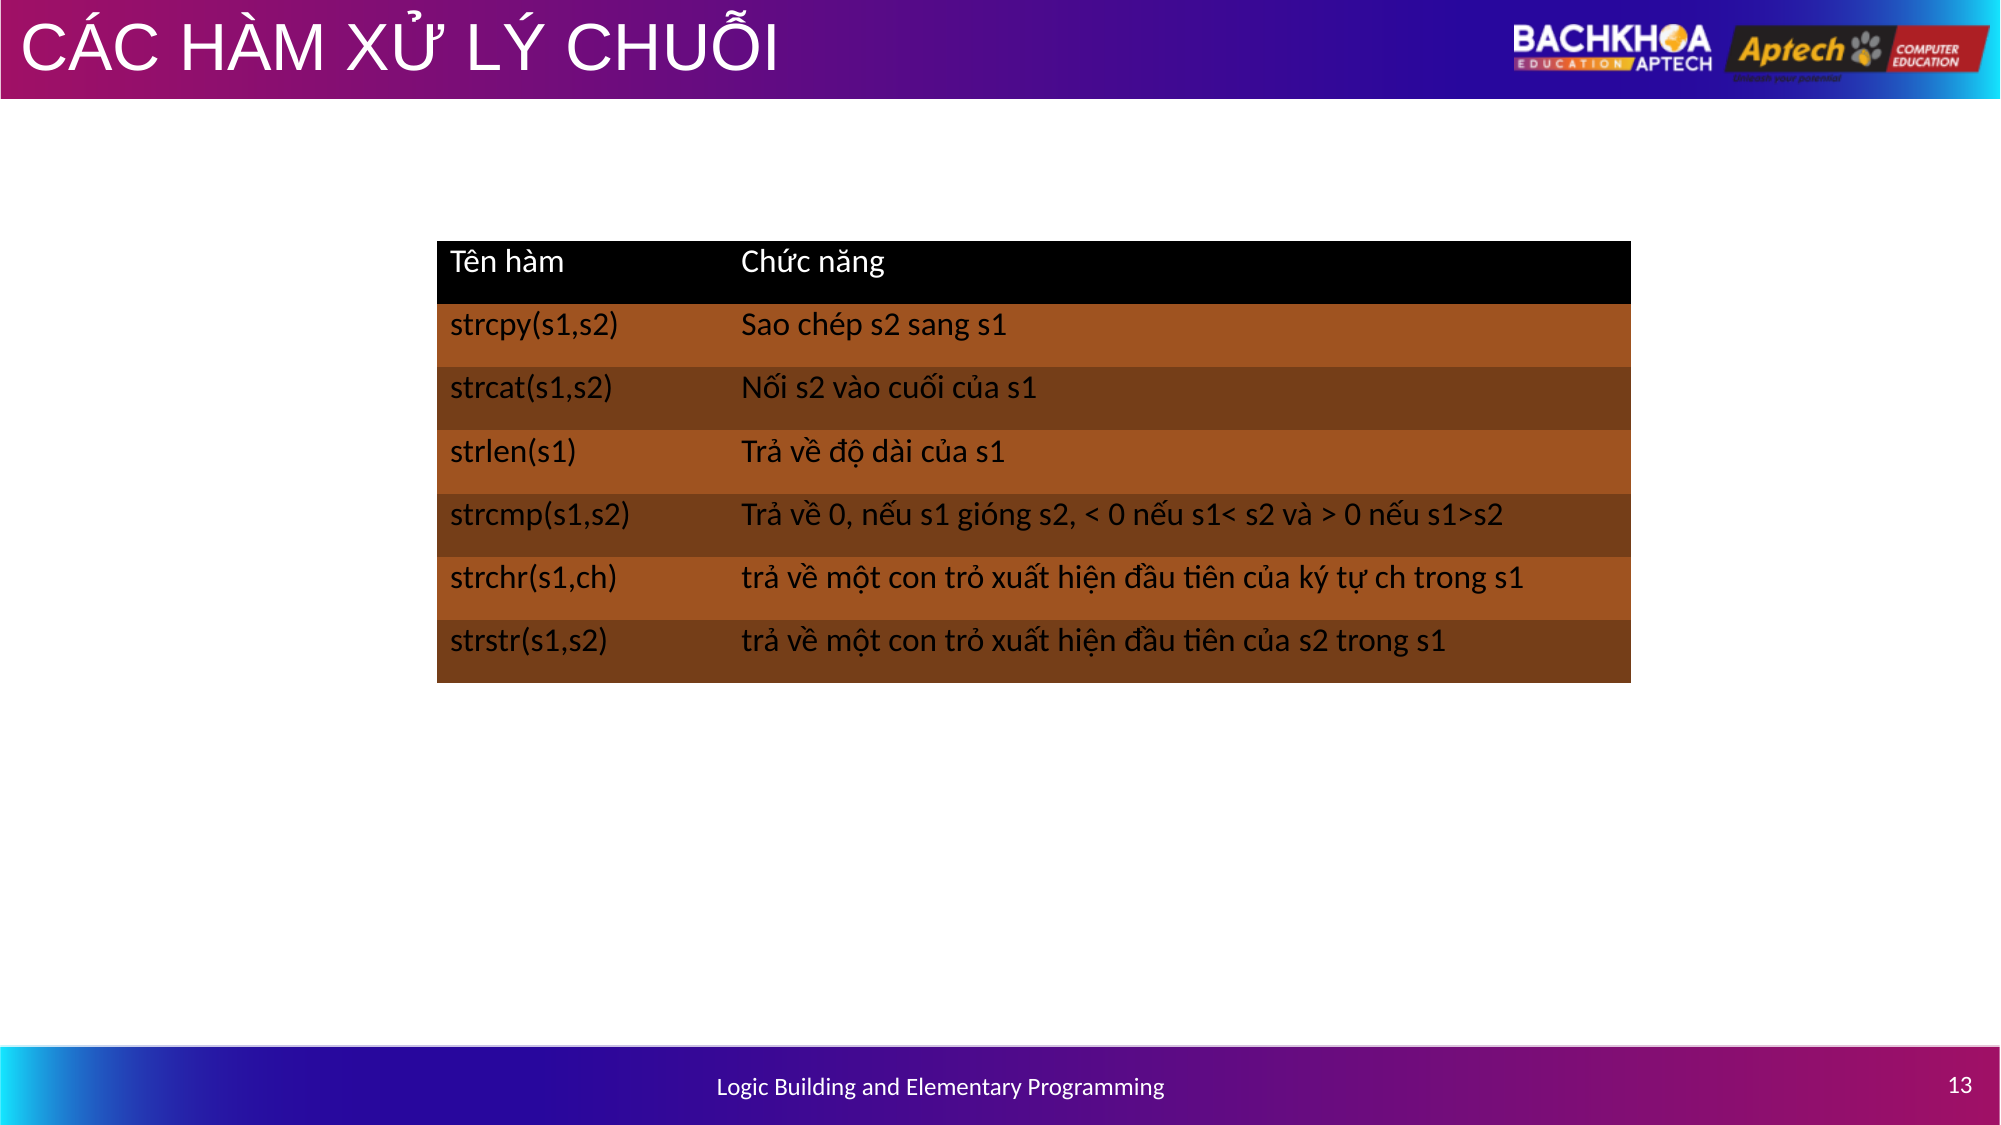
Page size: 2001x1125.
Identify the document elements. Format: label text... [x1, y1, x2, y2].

picture [0, 1045, 2000, 1125]
table_header Tên hàm [437, 241, 728, 304]
title CÁC HÀM XỬ LÝ CHUỖI [4, 5, 1990, 93]
table_cell Nối s2 vào cuối của s1 [728, 367, 1631, 430]
table_cell trả về một con trỏ xuất hiện đầu tiên của ký tự ch trong s1 [728, 557, 1631, 620]
table_cell strcmp(s1,s2) [437, 494, 728, 557]
table_cell strlen(s1) [437, 430, 728, 494]
table_cell trả về một con trỏ xuất hiện đầu tiên của s2 trong s1 [728, 620, 1631, 683]
table_cell Trả về độ dài của s1 [728, 430, 1631, 494]
table_cell strcpy(s1,s2) [437, 304, 728, 367]
table_header Chức năng [728, 241, 1631, 304]
table_cell Trả về 0, nếu s1 gióng s2, < 0 nếu s1< s2 và > 0 nếu s1>s2 [728, 494, 1631, 557]
table_cell Sao chép s2 sang s1 [728, 304, 1631, 367]
footer Logic Building and Elementary Programming [17, 1055, 1865, 1116]
slide_number 13 [1877, 1053, 1988, 1114]
table_cell strcat(s1,s2) [437, 367, 728, 430]
picture [0, 0, 2001, 99]
table_cell strstr(s1,s2) [437, 620, 728, 683]
table_cell strchr(s1,ch) [437, 557, 728, 620]
